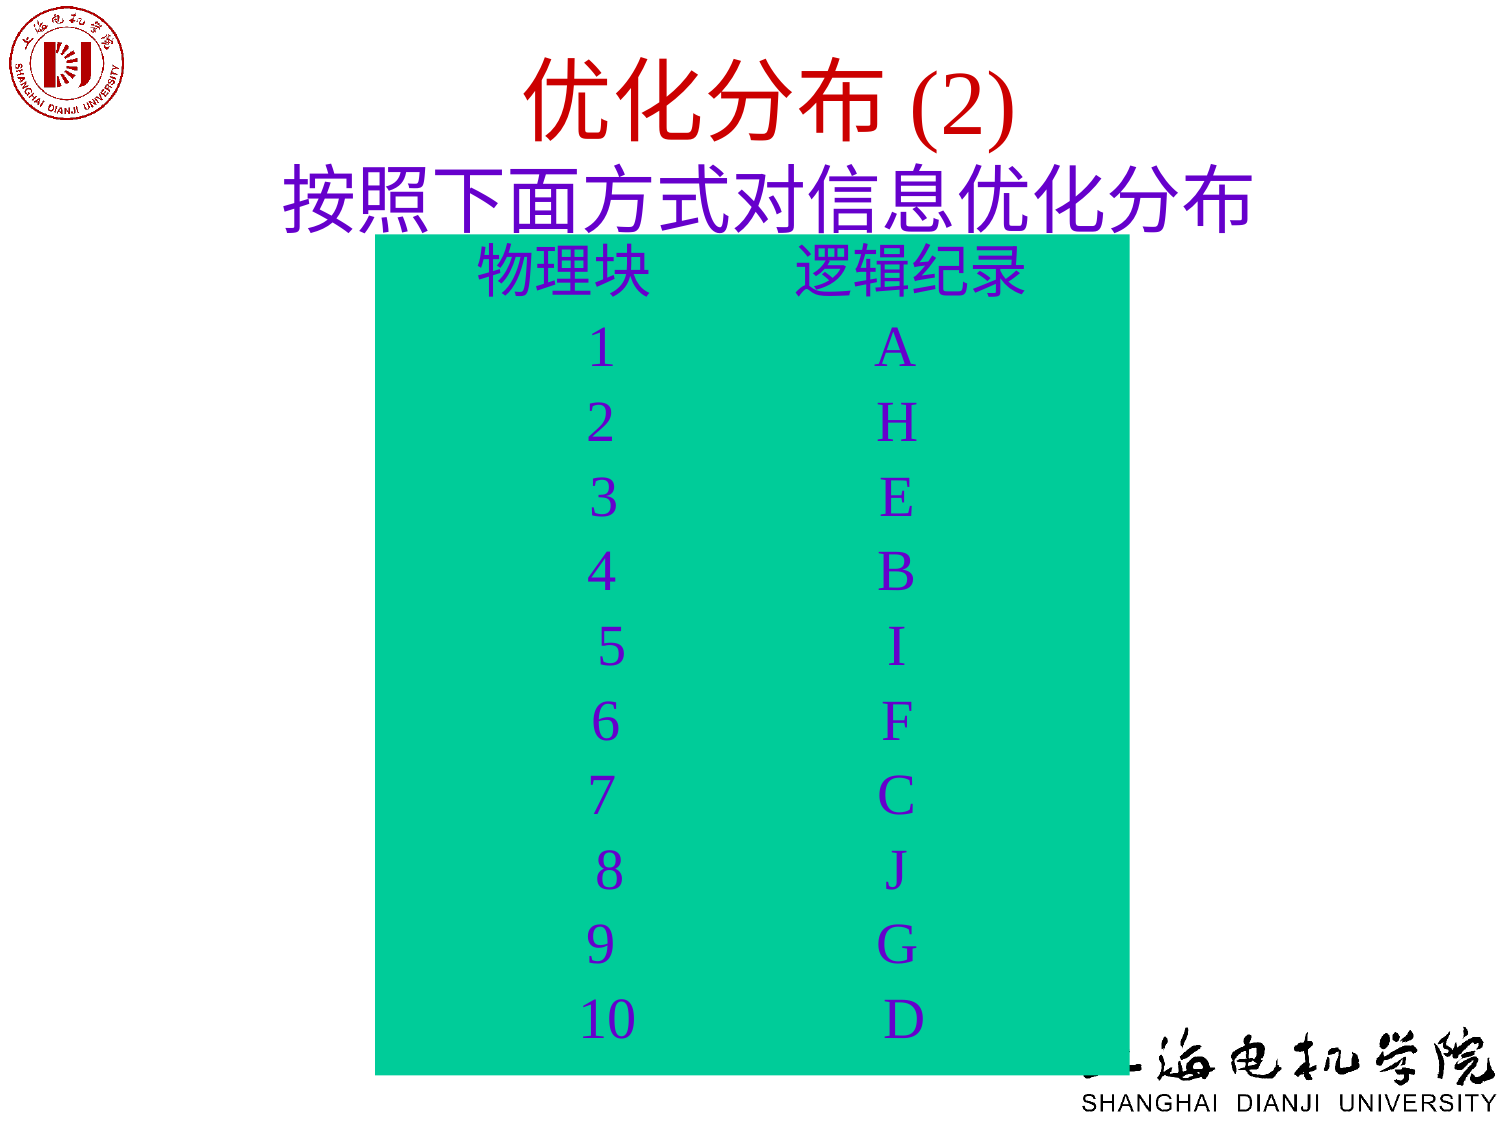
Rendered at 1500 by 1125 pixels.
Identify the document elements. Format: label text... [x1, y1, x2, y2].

picture [1079, 1023, 1500, 1114]
list 物理块 逻辑纪录 1 A 2 H 3 E 4 B 5 I 6 F 7 C 8 J 9 G 10 D [375, 234, 1130, 1076]
title 优化分布(2) 按照下面方式对信息优化分布 [131, 35, 1407, 237]
picture [9, 6, 124, 120]
